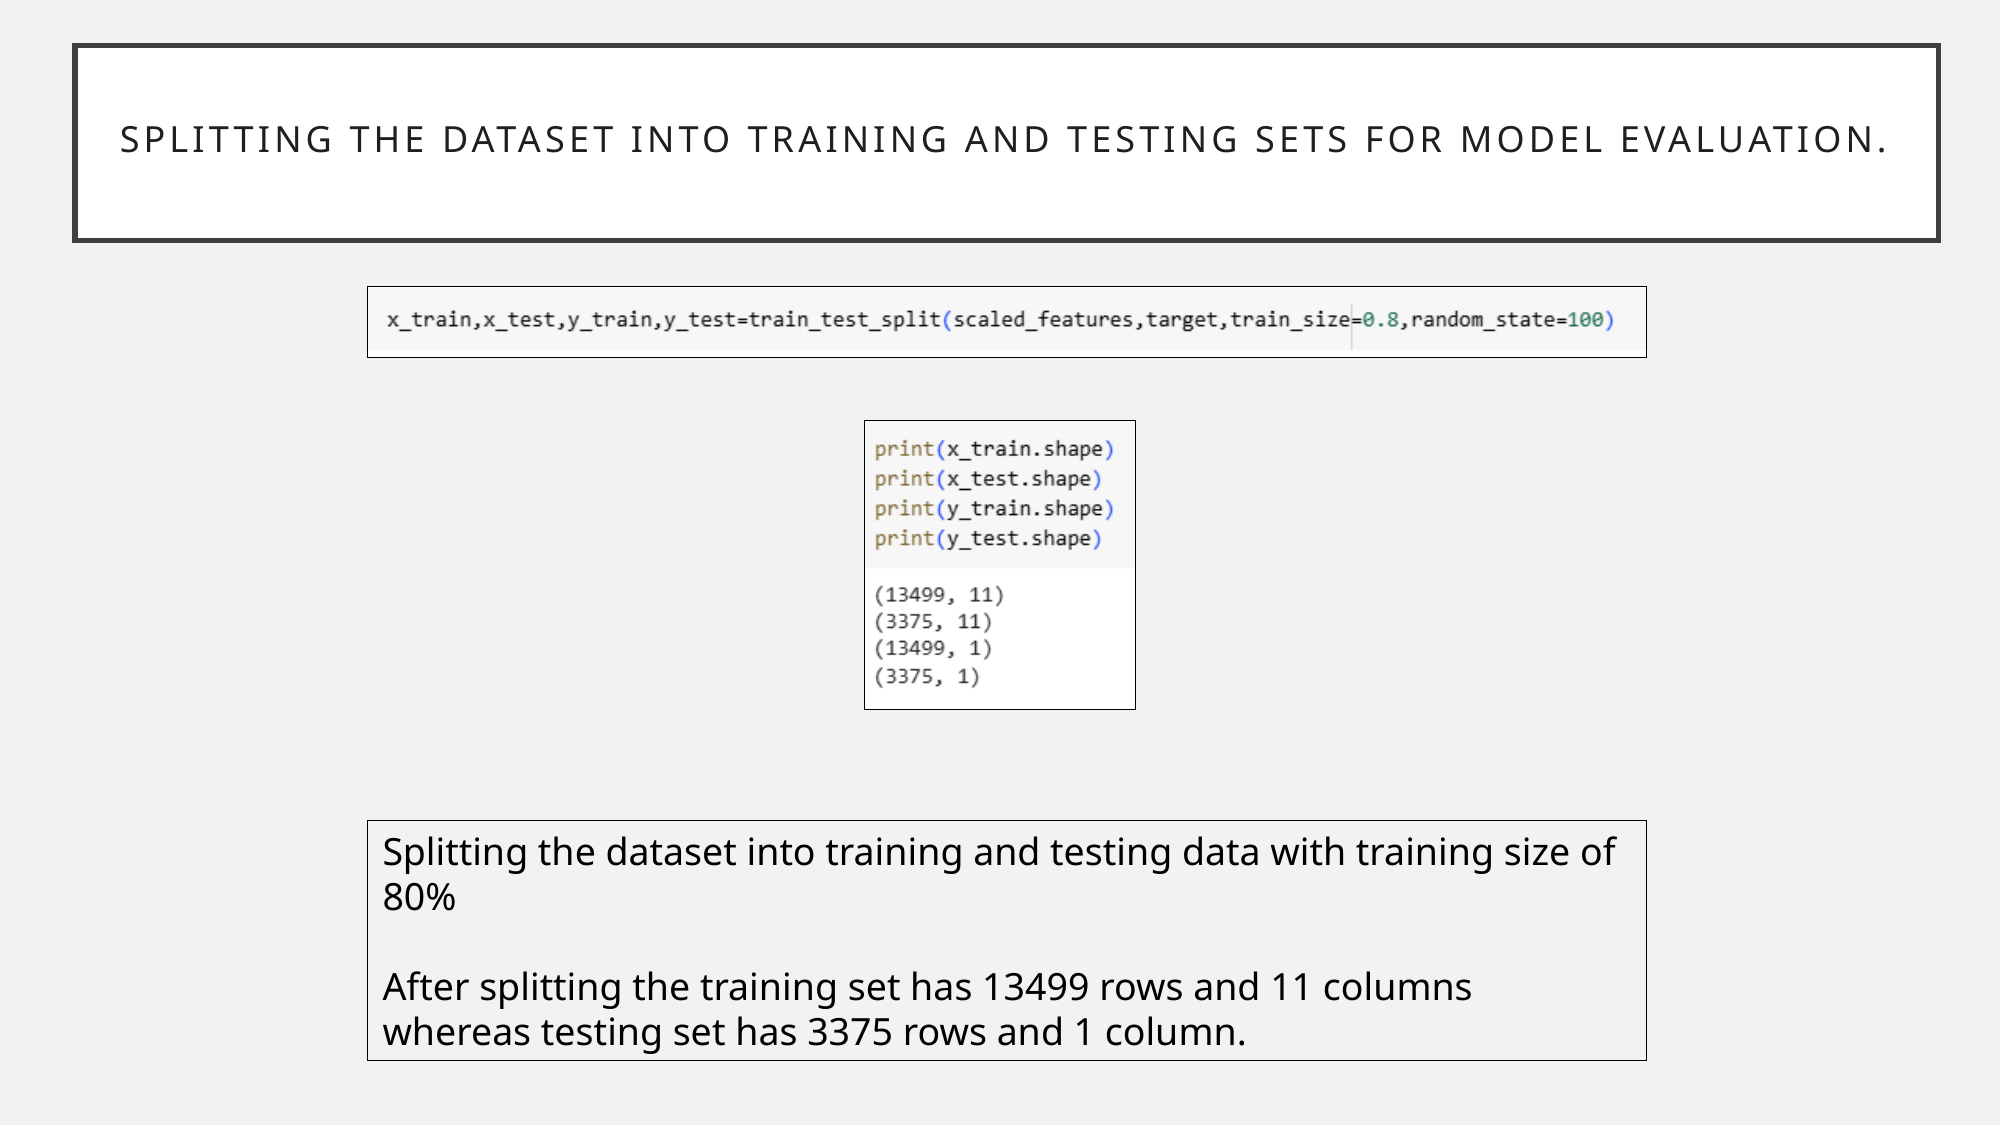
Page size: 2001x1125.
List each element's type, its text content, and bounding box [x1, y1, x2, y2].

picture [367, 286, 1647, 358]
text_box Splitting the dataset into training and testing data with training size of 80% After splitting the training set has 13499 rows and 11 columns whereas testing set has 3375 rows and 1 column. [367, 820, 1647, 1061]
title Splitting the dataset into training and testing sets for model evaluation. [72, 43, 1941, 243]
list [863, 420, 1136, 710]
